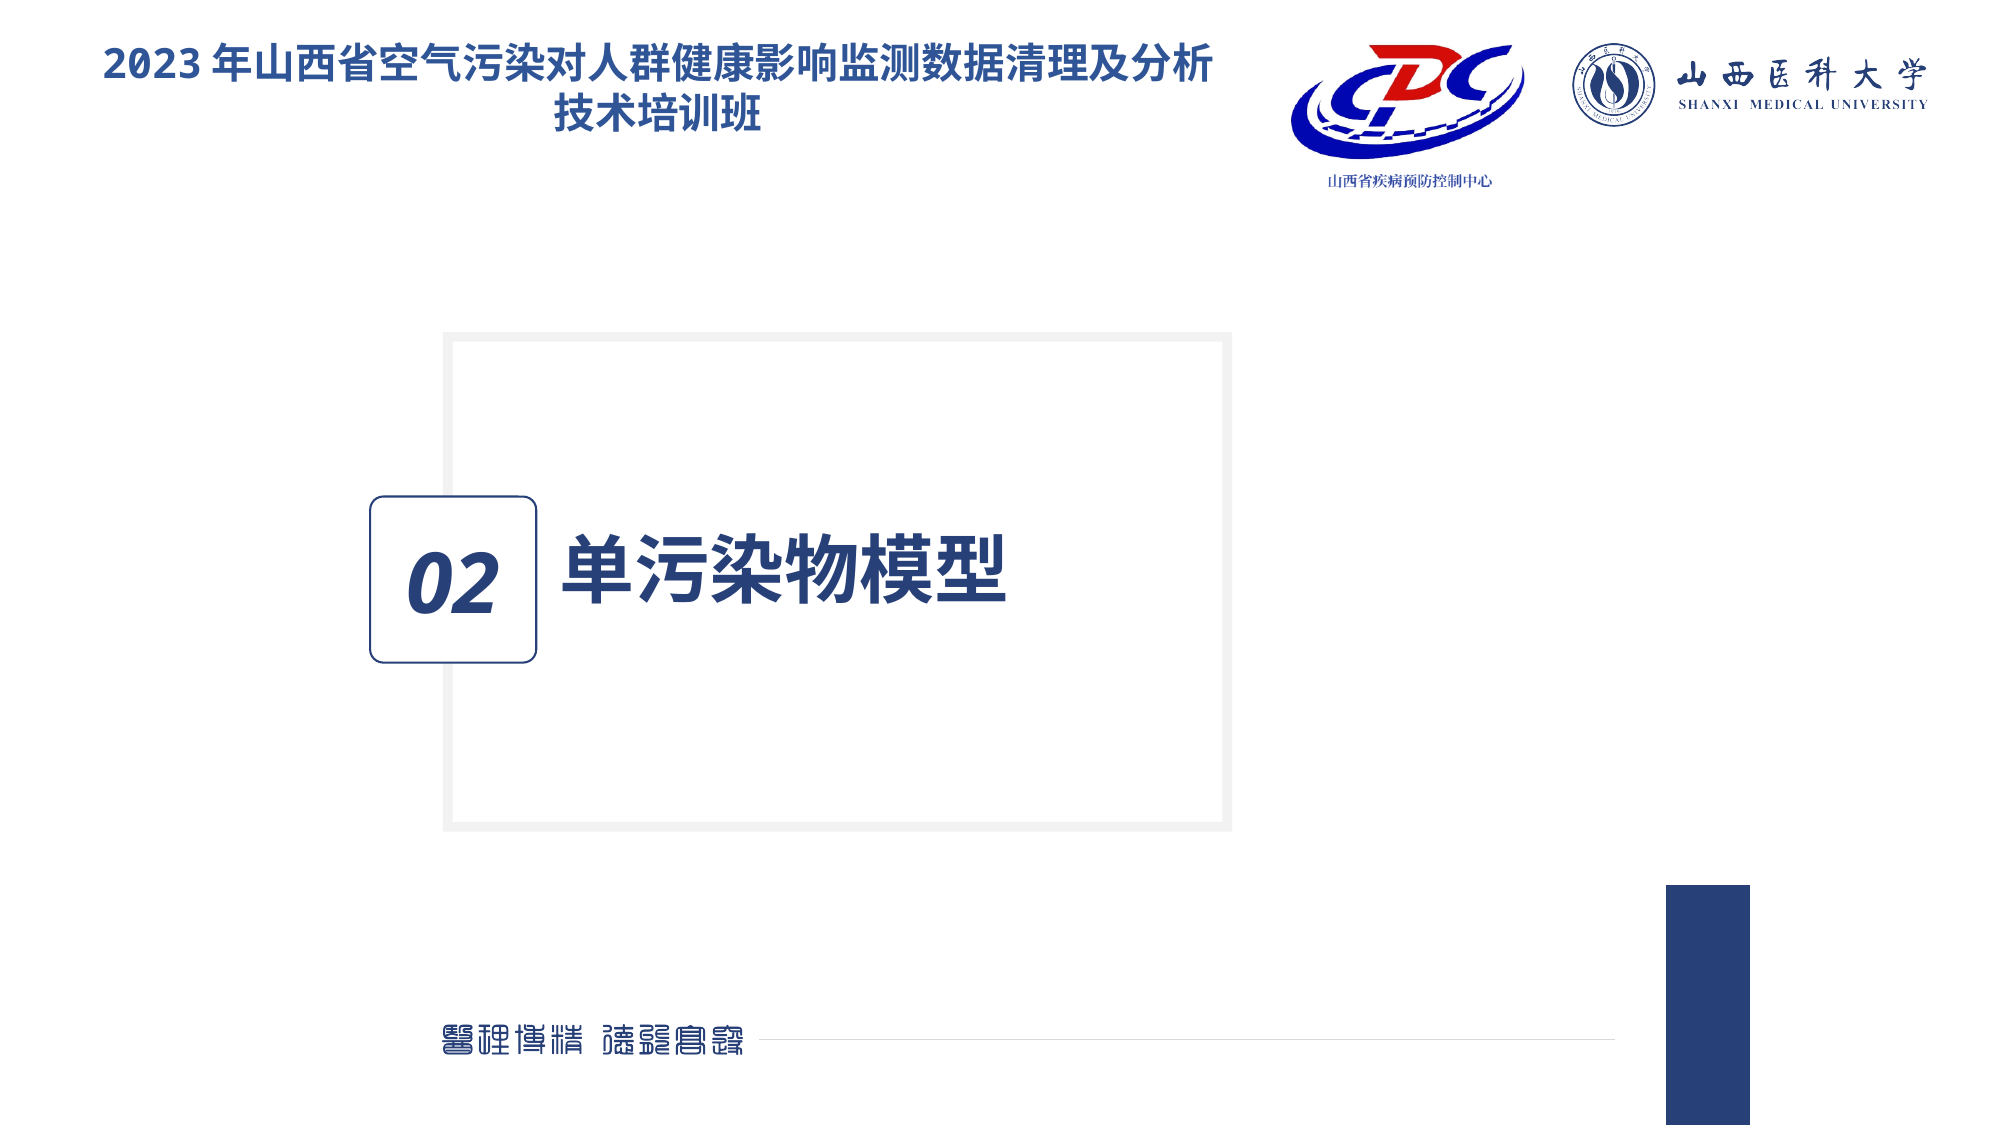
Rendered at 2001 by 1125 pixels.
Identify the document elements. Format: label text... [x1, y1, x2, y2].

text_box [442, 331, 1233, 833]
text_box 02 [369, 495, 538, 664]
text_box 2023年山西省空气污染对人群健康影响监测数据清理及分析技术培训班 [80, 29, 1236, 144]
text_box [1665, 884, 1751, 1125]
text_box 单污染物模型 [544, 515, 1131, 620]
picture [1280, 25, 1544, 194]
picture [442, 1024, 743, 1055]
picture [1572, 43, 1928, 127]
